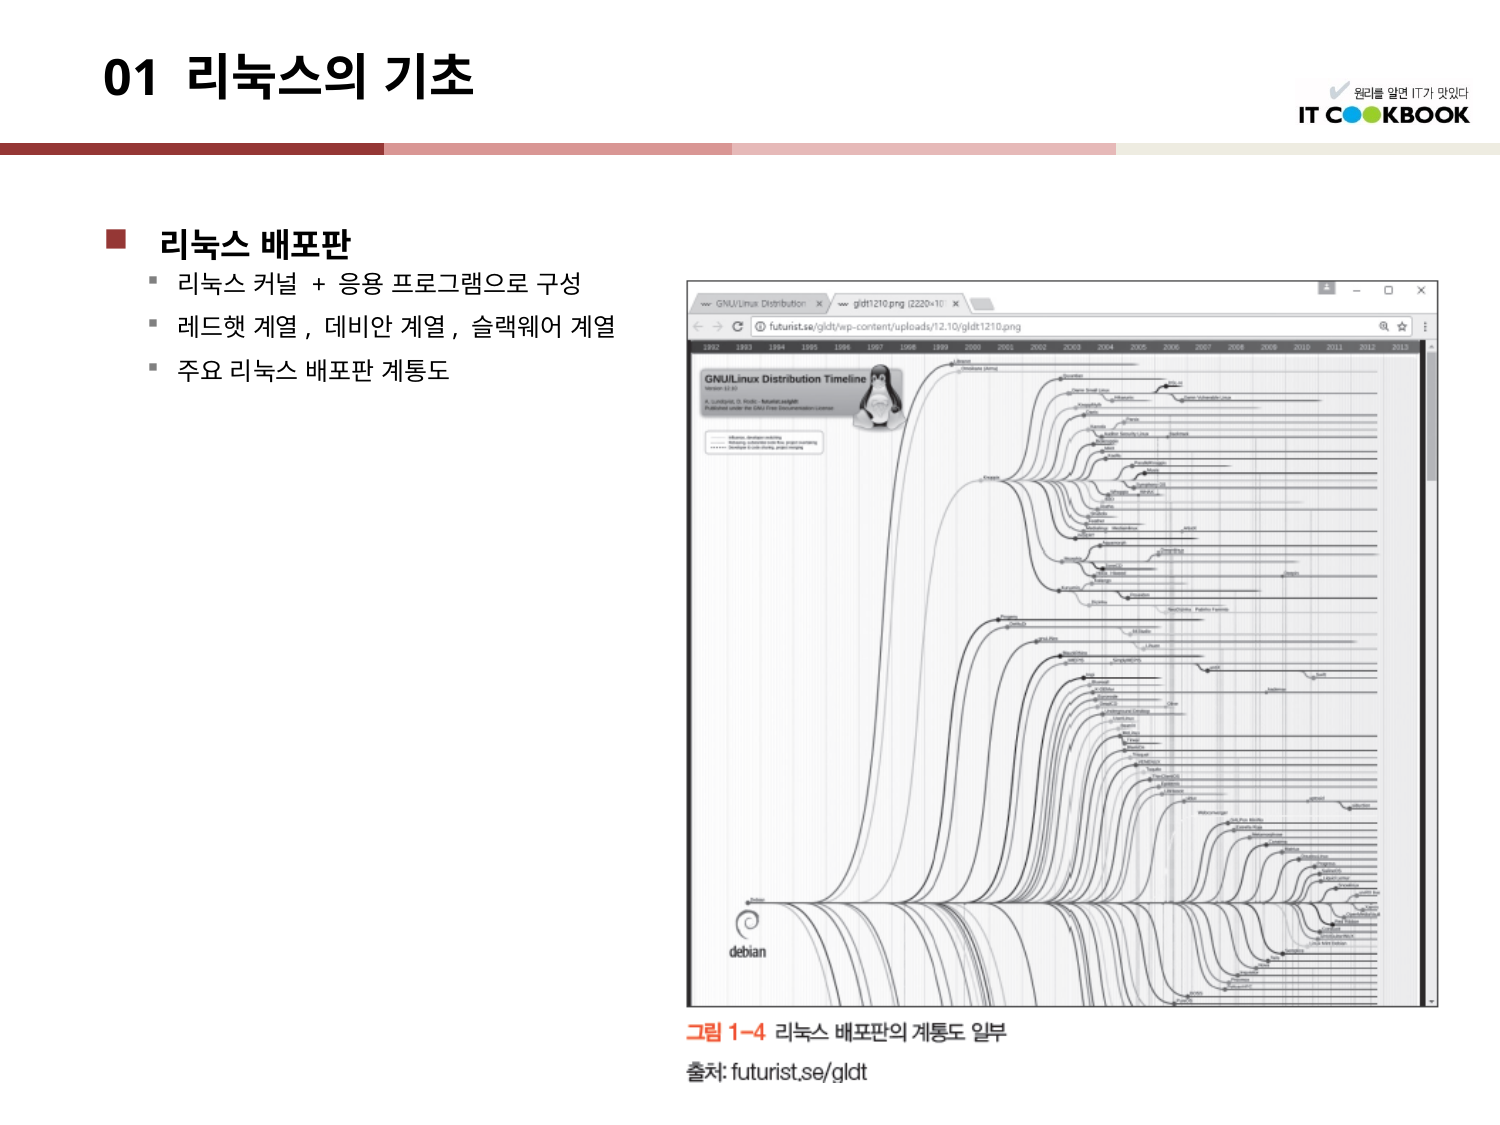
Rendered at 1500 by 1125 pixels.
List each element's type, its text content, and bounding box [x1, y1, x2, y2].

list 리눅스 배포판 리눅스 커널 + 응용 프로그램으로 구성 레드햇 계열, 데비안 계열, 슬랙웨어 계열 주요 리눅스 배포판 계통도 [88, 196, 1436, 1083]
picture [1295, 78, 1473, 125]
picture [680, 279, 1440, 1083]
title 01 리눅스의 기초 [88, 30, 1330, 121]
